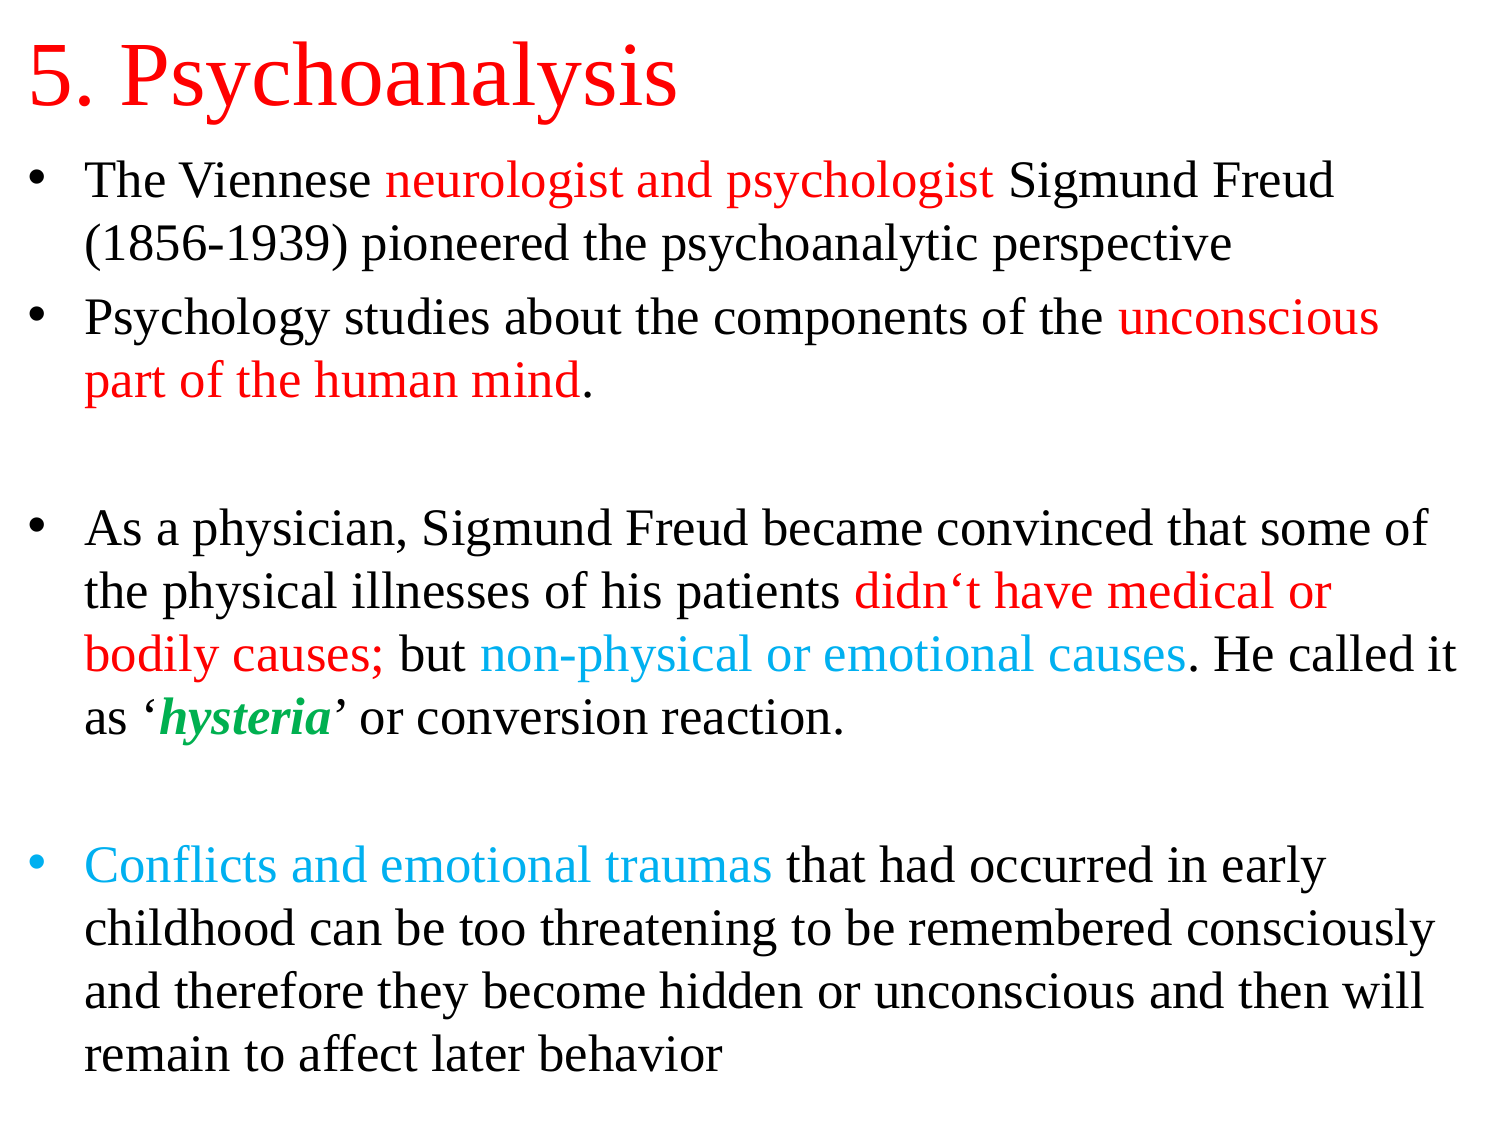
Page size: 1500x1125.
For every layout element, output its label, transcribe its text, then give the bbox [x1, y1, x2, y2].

title 5. Psychoanalysis [12, 0, 1475, 137]
list The Viennese neurologist and psychologist Sigmund Freud (1856-1939) pioneered the psychoanalytic perspective Psychology studies about the components of the unconscious part of the human mind. As a physician, Sigmund Freud became convinced that some of the physical illnesses of his patients didn‘t have medical or bodily causes; but non-physical or emotional causes. He called it as ‘hysteria’ or conversion reaction. Conflicts and emotional traumas that had occurred in early childhood can be too threatening to be remembered consciously and therefore they become hidden or unconscious and then will remain to affect later behavior [12, 137, 1475, 1100]
